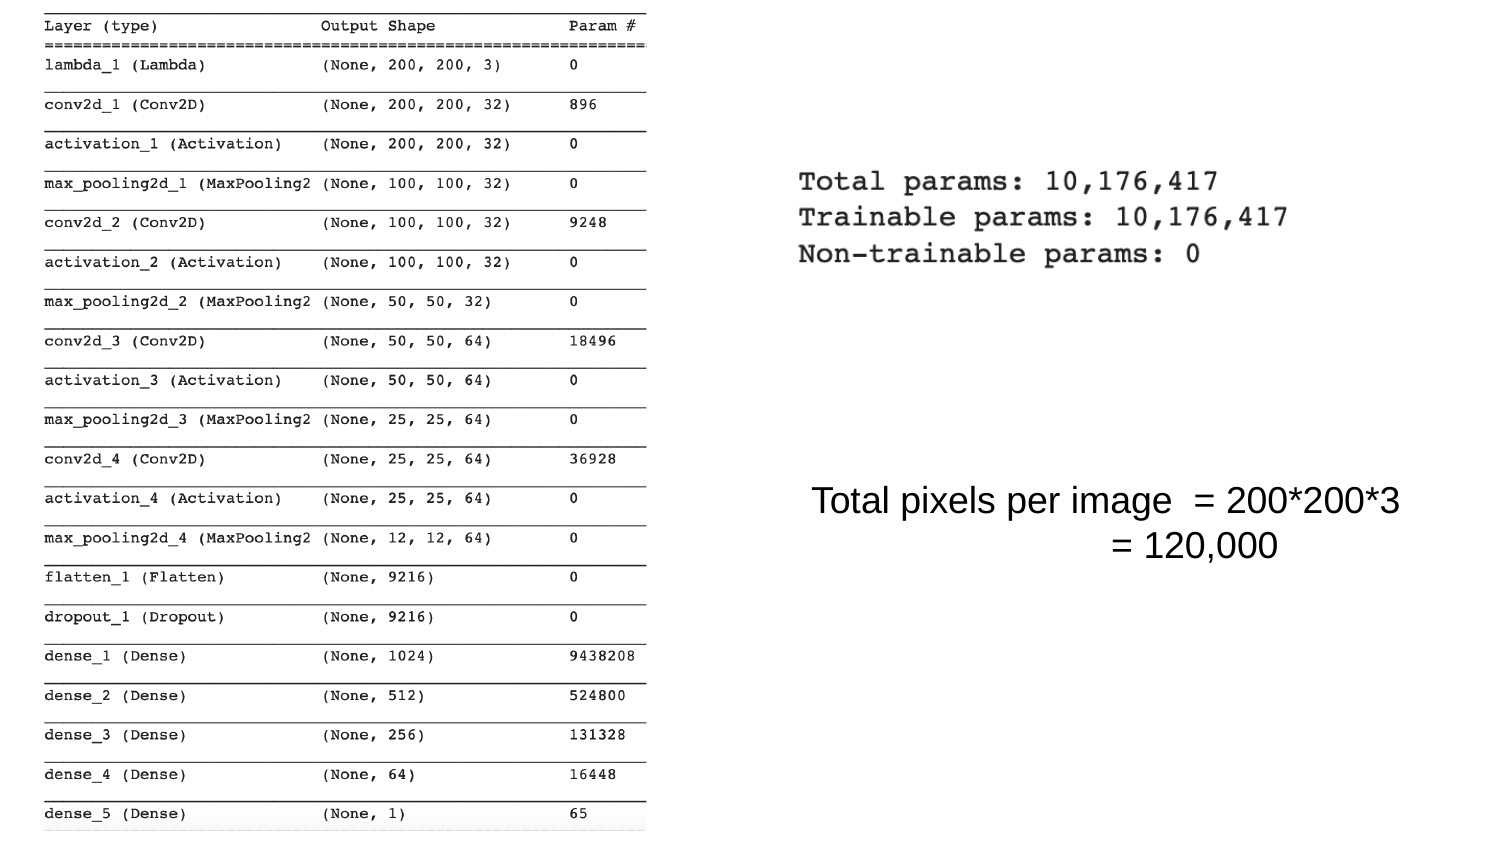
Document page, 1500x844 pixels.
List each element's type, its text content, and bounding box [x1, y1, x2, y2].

picture [790, 150, 1310, 279]
picture [41, 13, 647, 831]
text_box Total pixels per image = 200*200*3 = 120,000 [796, 468, 1416, 574]
